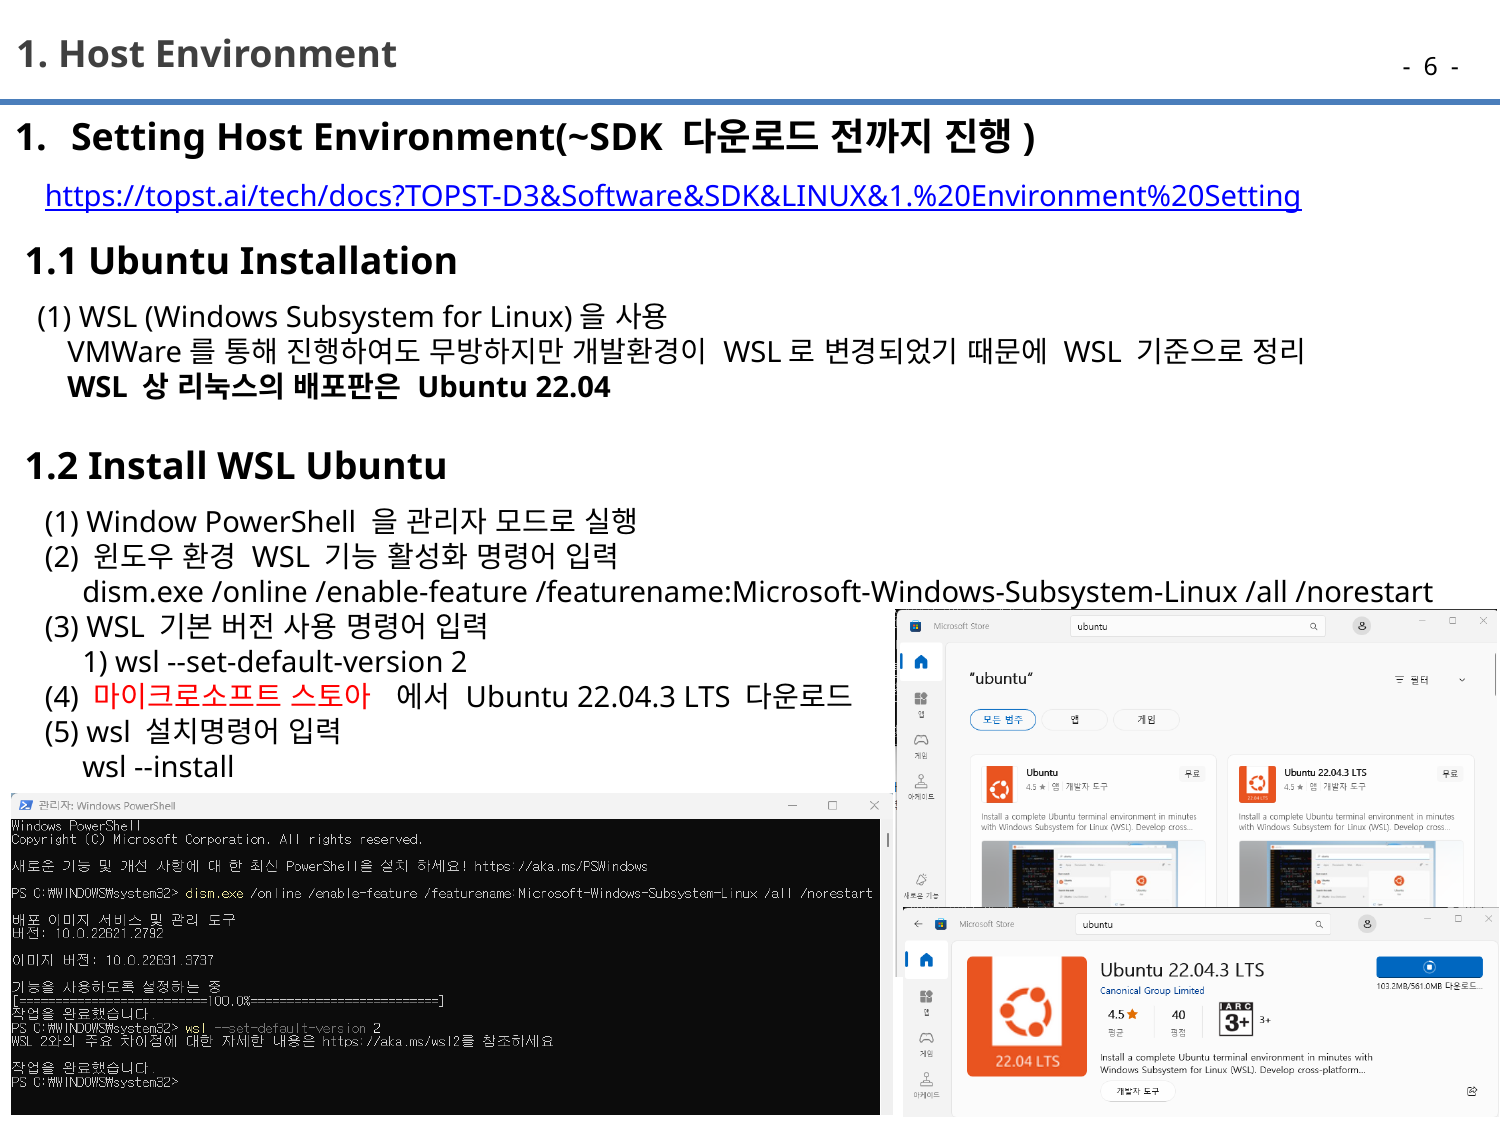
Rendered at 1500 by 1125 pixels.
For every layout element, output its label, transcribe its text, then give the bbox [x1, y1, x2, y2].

picture [894, 609, 1499, 1117]
text_box Setting Host Environment(~SDK 다운로드 전까지 진행) https://topst.ai/tech/docs?TOPST-D3&Software&SDK&LINUX&1.%20Environment%20Setting 1.1 Ubuntu Installation (1) WSL (Windows Subsystem for Linux)을 사용 VMWare를 통해 진행하여도 무방하지만 개발환경이 WSL로 변경되었기 때문에 WSL 기준으로 정리 WSL 상 리눅스의 배포판은 Ubuntu 22.04 1.2 Install WSL Ubuntu (1) Window PowerShell 을 관리자 모드로 실행 (2) 윈도우 환경 WSL 기능 활성화 명령어 입력 dism.exe /online /enable-feature /featurename:Microsoft-Windows-Subsystem-Linux /all /norestart (3) WSL 기본 버전 사용 명령어 입력 1) wsl --set-default-version 2 (4) 마이크로소프트 스토아 에서 Ubuntu 22.04.3 LTS 다운로드 (5) wsl 설치명령어 입력 wsl --install [0, 102, 1465, 791]
text_box 1. Host Environment [0, 25, 632, 92]
picture [11, 792, 893, 1115]
slide_number - 6 - [1387, 42, 1500, 103]
